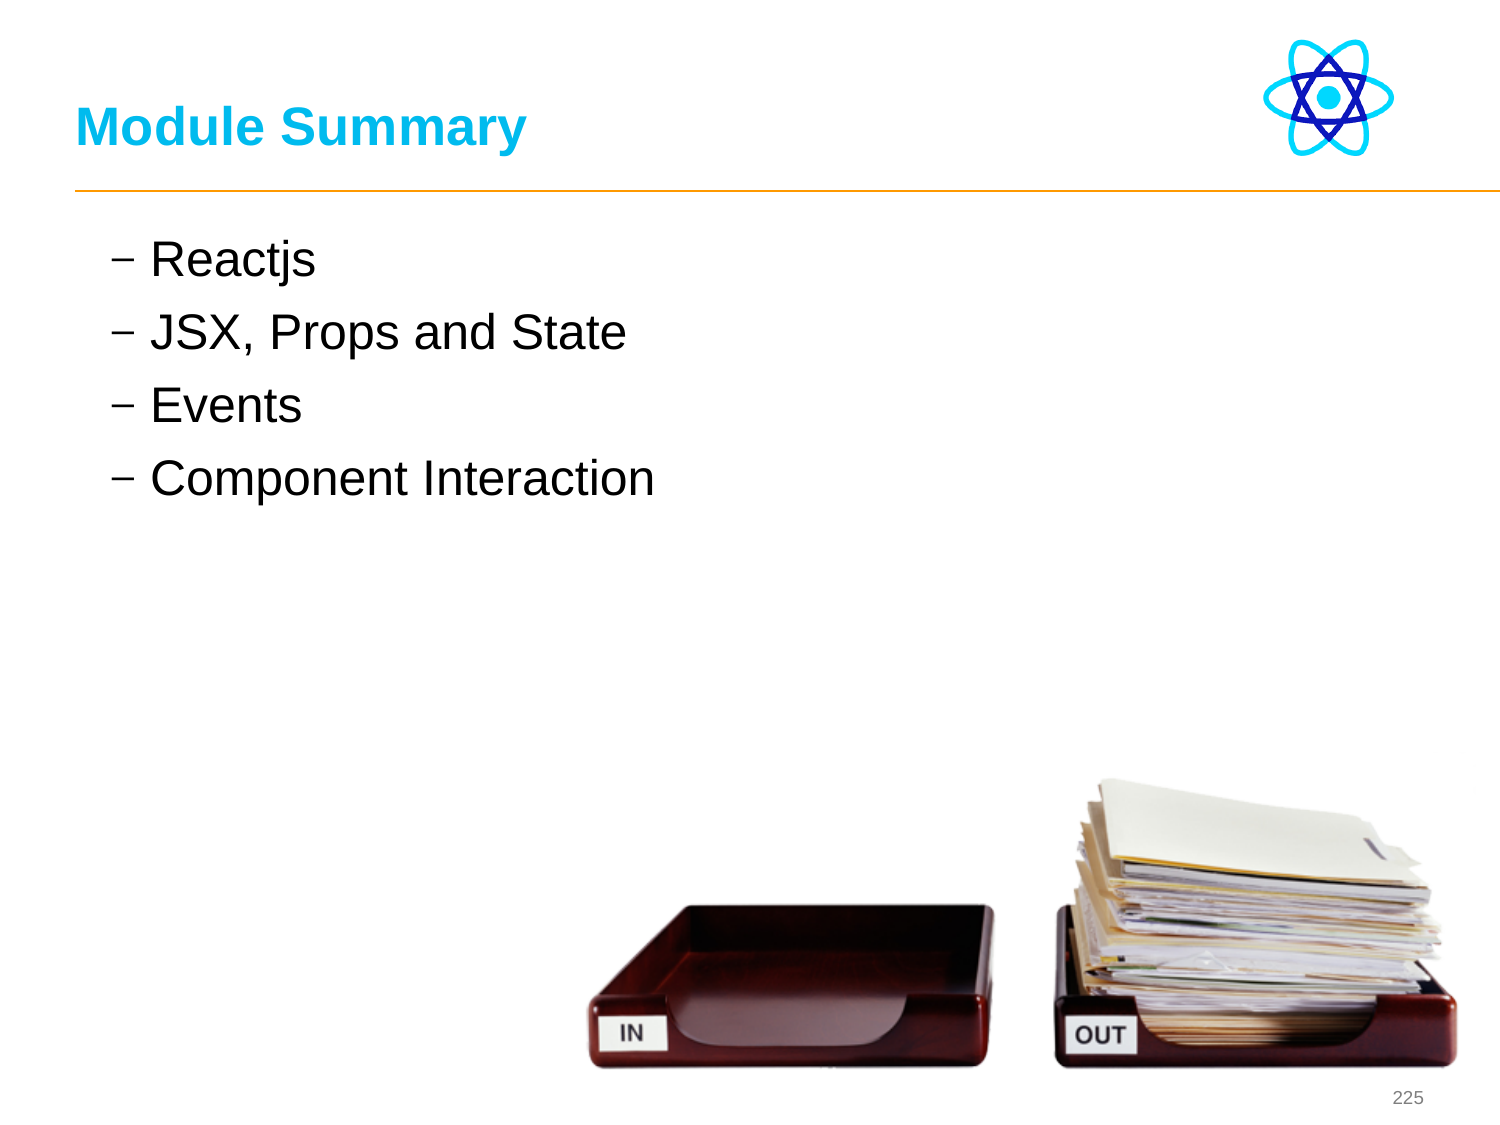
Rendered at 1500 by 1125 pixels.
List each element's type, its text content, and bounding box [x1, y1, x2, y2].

picture [575, 752, 1476, 1101]
list Reactjs JSX, Props and State Events Component Interaction [75, 226, 1425, 1018]
title Module Summary [75, 27, 1422, 157]
